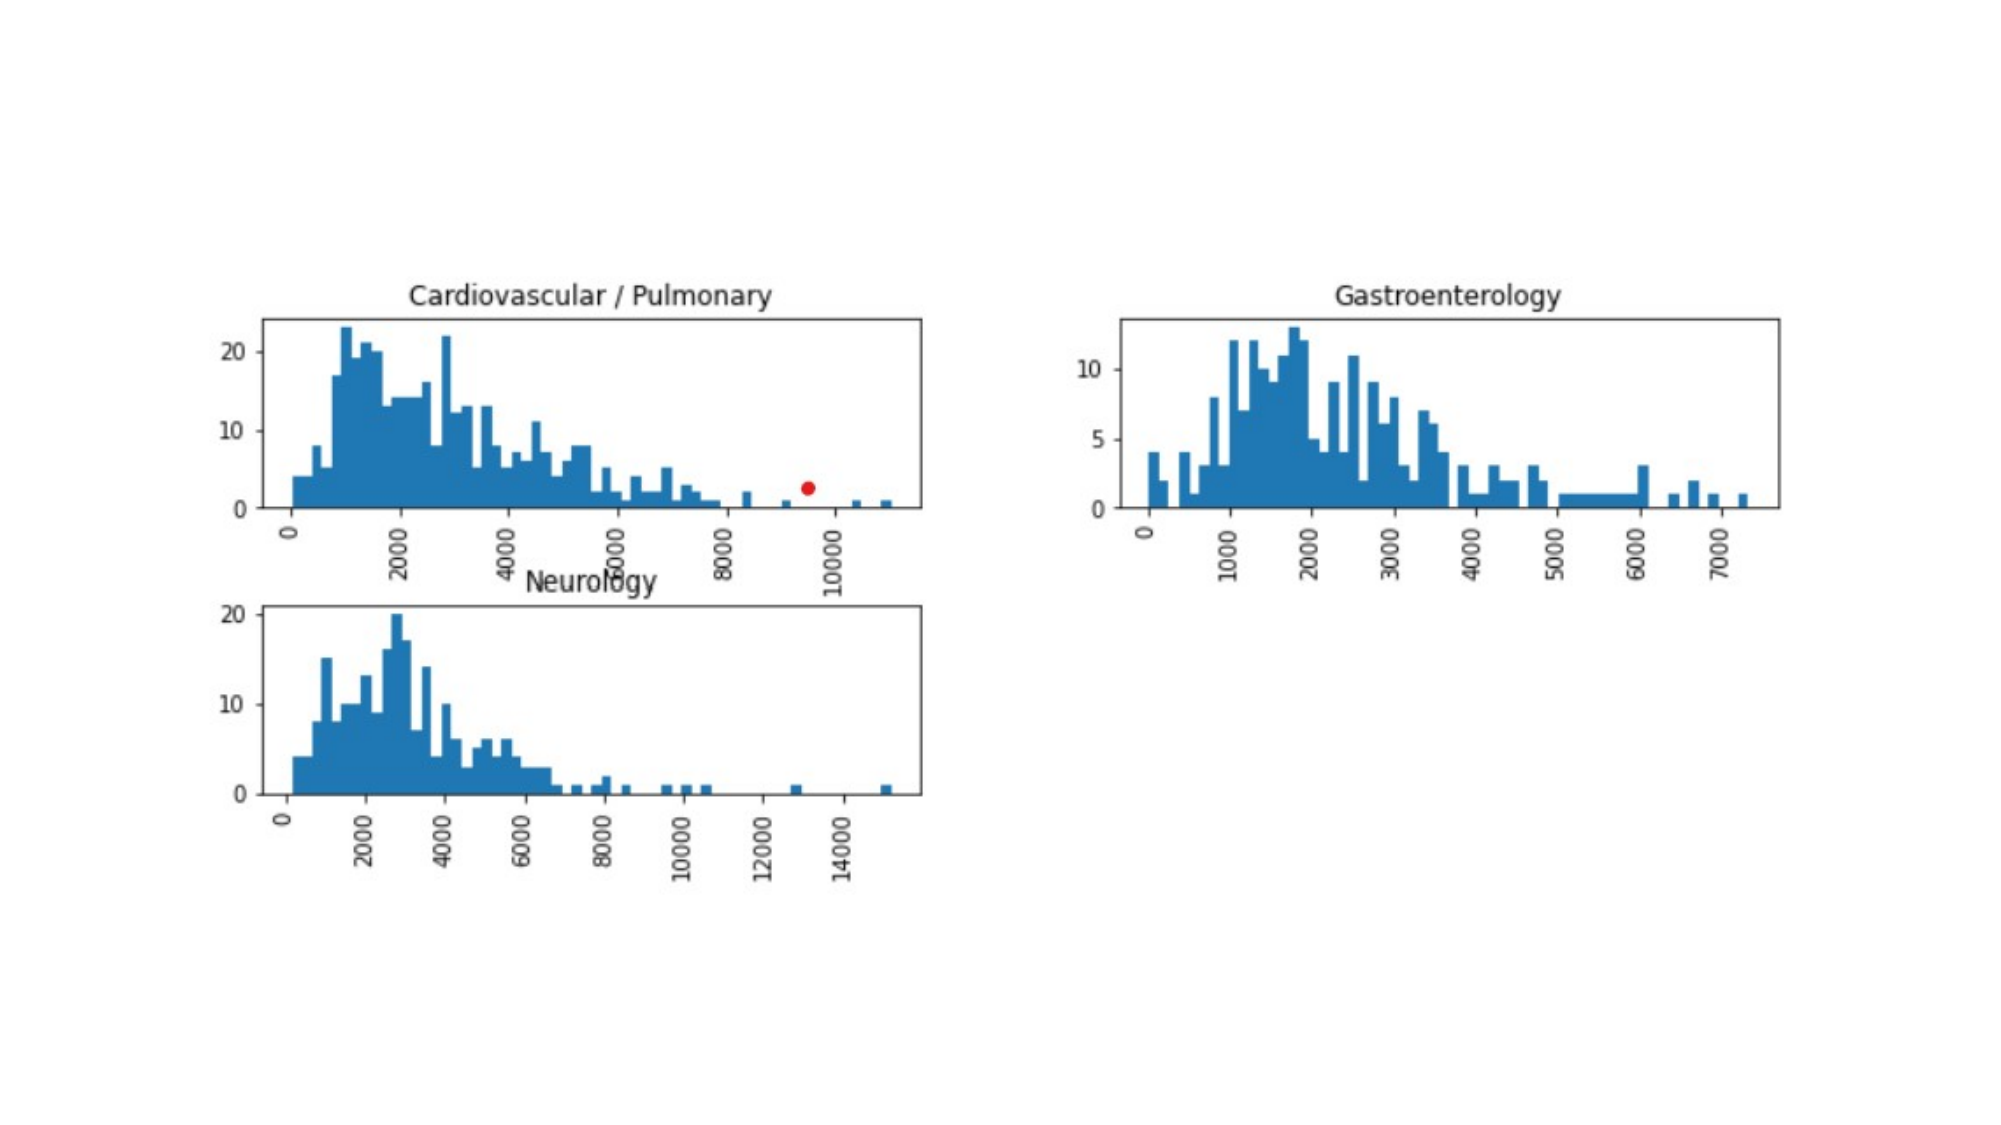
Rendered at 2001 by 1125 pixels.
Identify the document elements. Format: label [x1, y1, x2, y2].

picture [196, 263, 1822, 909]
